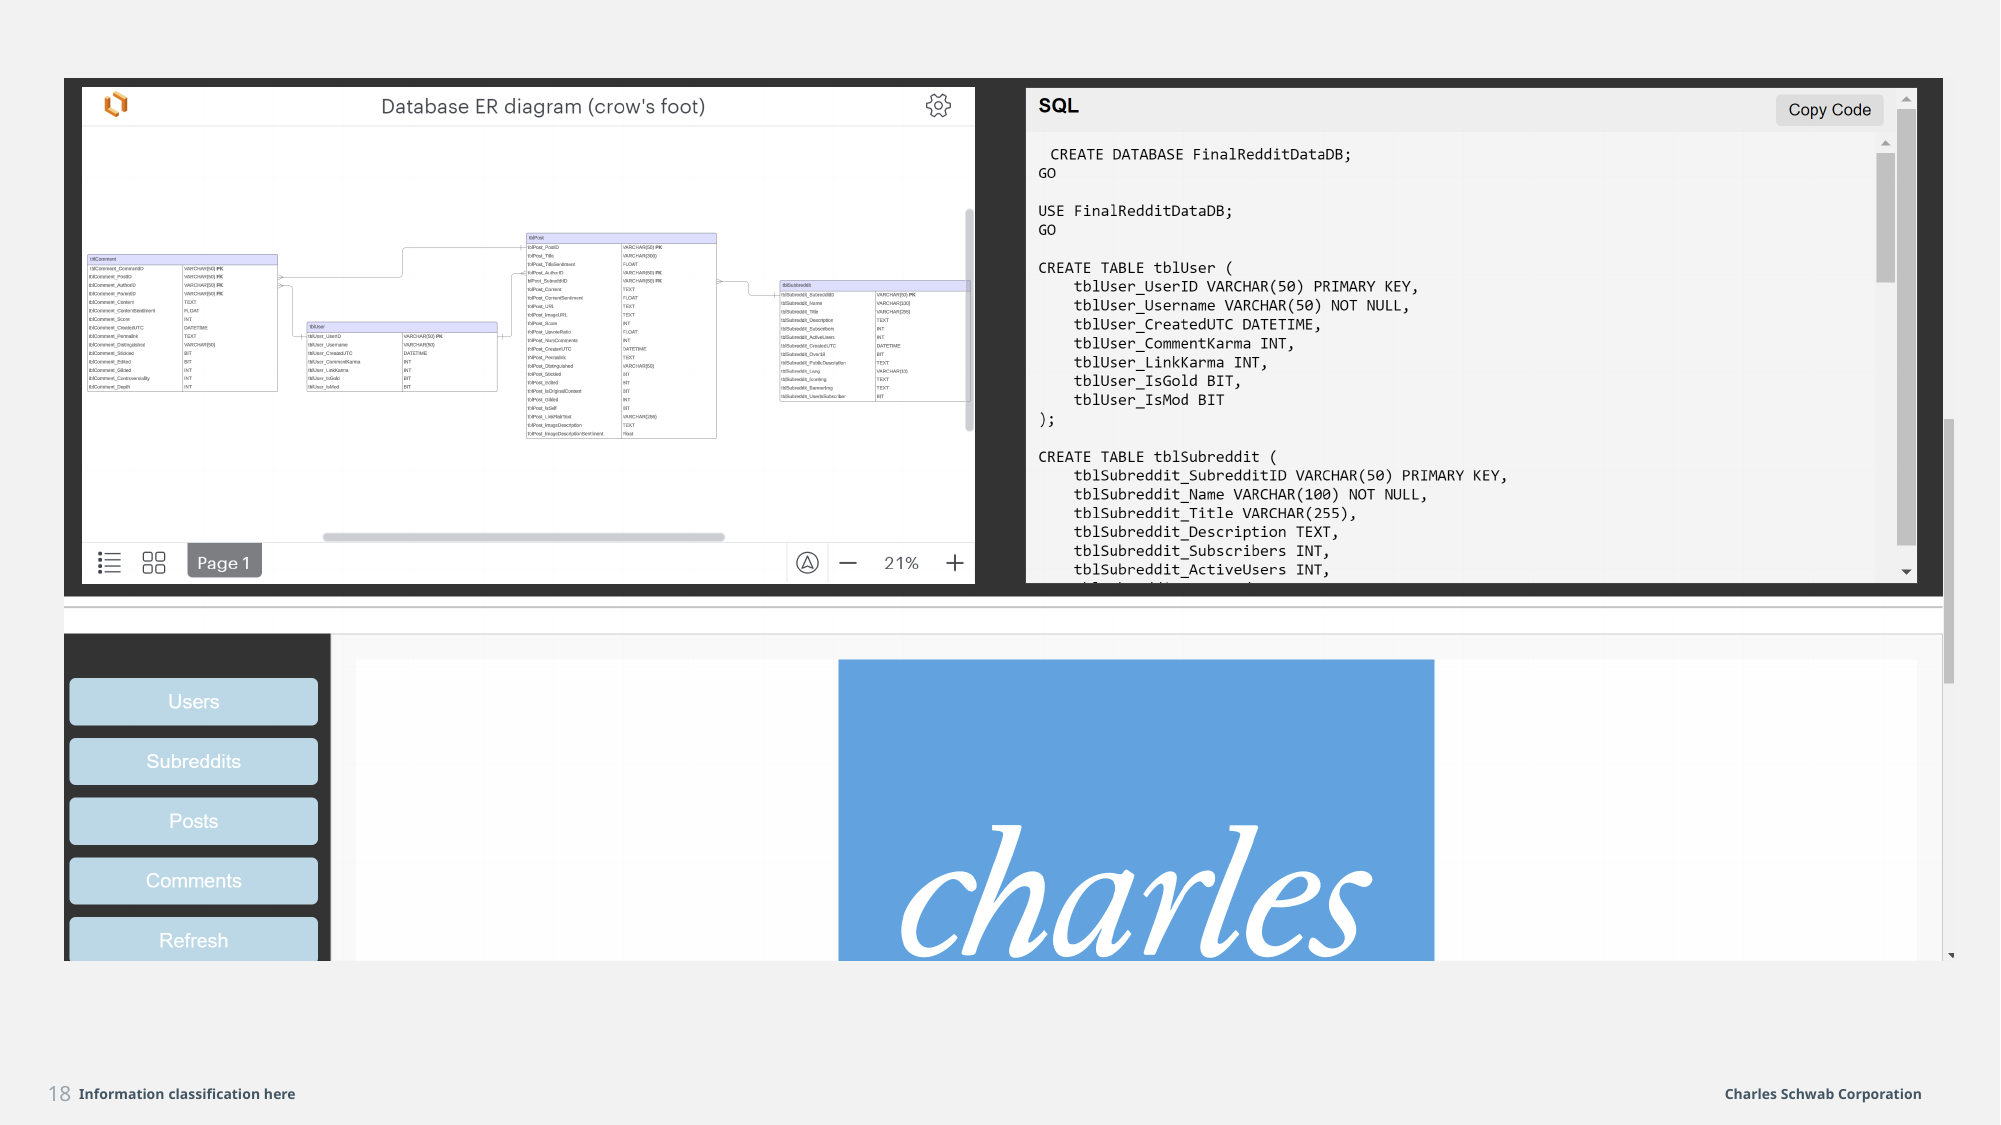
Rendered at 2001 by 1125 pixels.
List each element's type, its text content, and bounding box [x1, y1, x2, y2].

footer Information classification here [79, 1078, 886, 1112]
slide_number 18 [47, 1078, 79, 1110]
picture [64, 77, 1954, 961]
